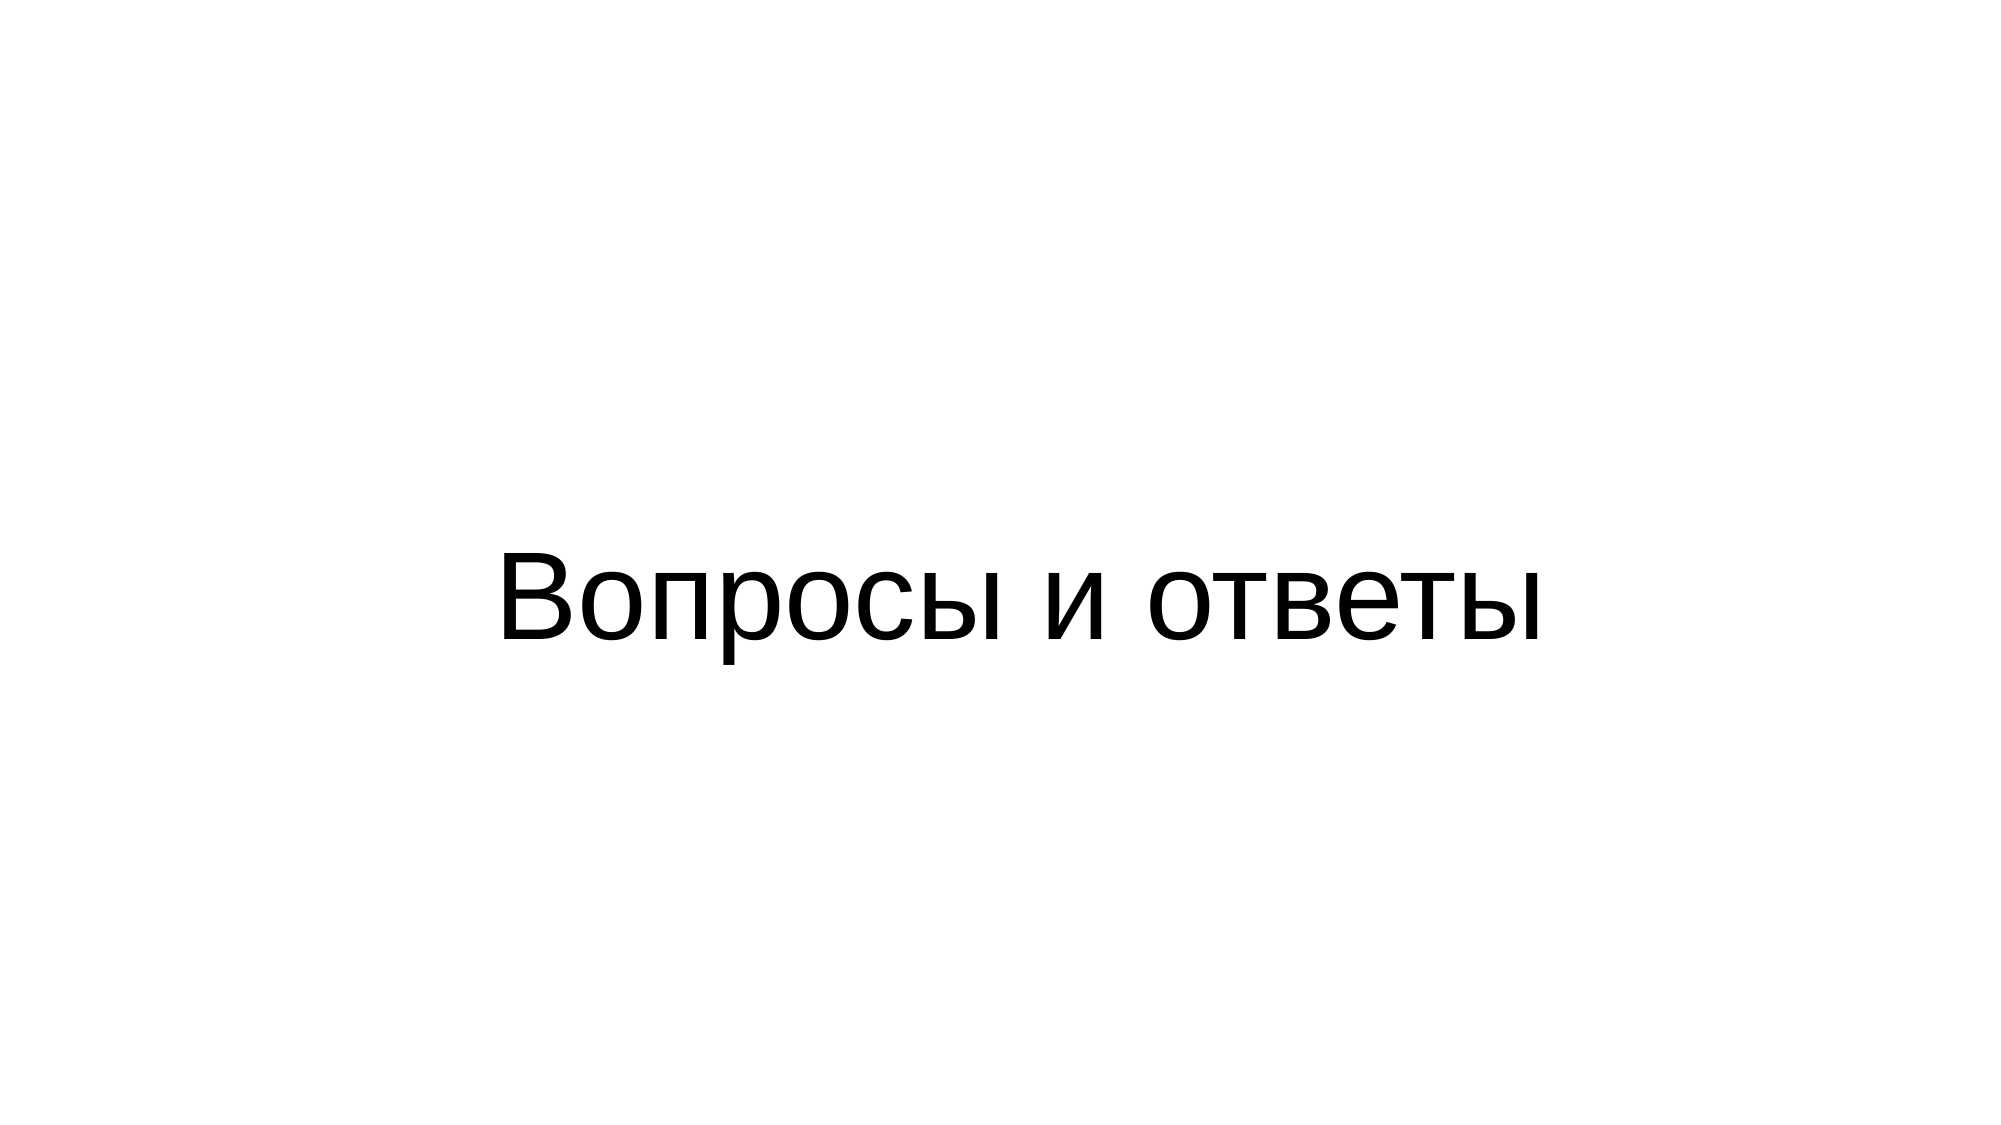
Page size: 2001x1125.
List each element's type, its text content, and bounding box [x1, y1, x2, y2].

title Вопросы и ответы [322, 499, 1720, 626]
